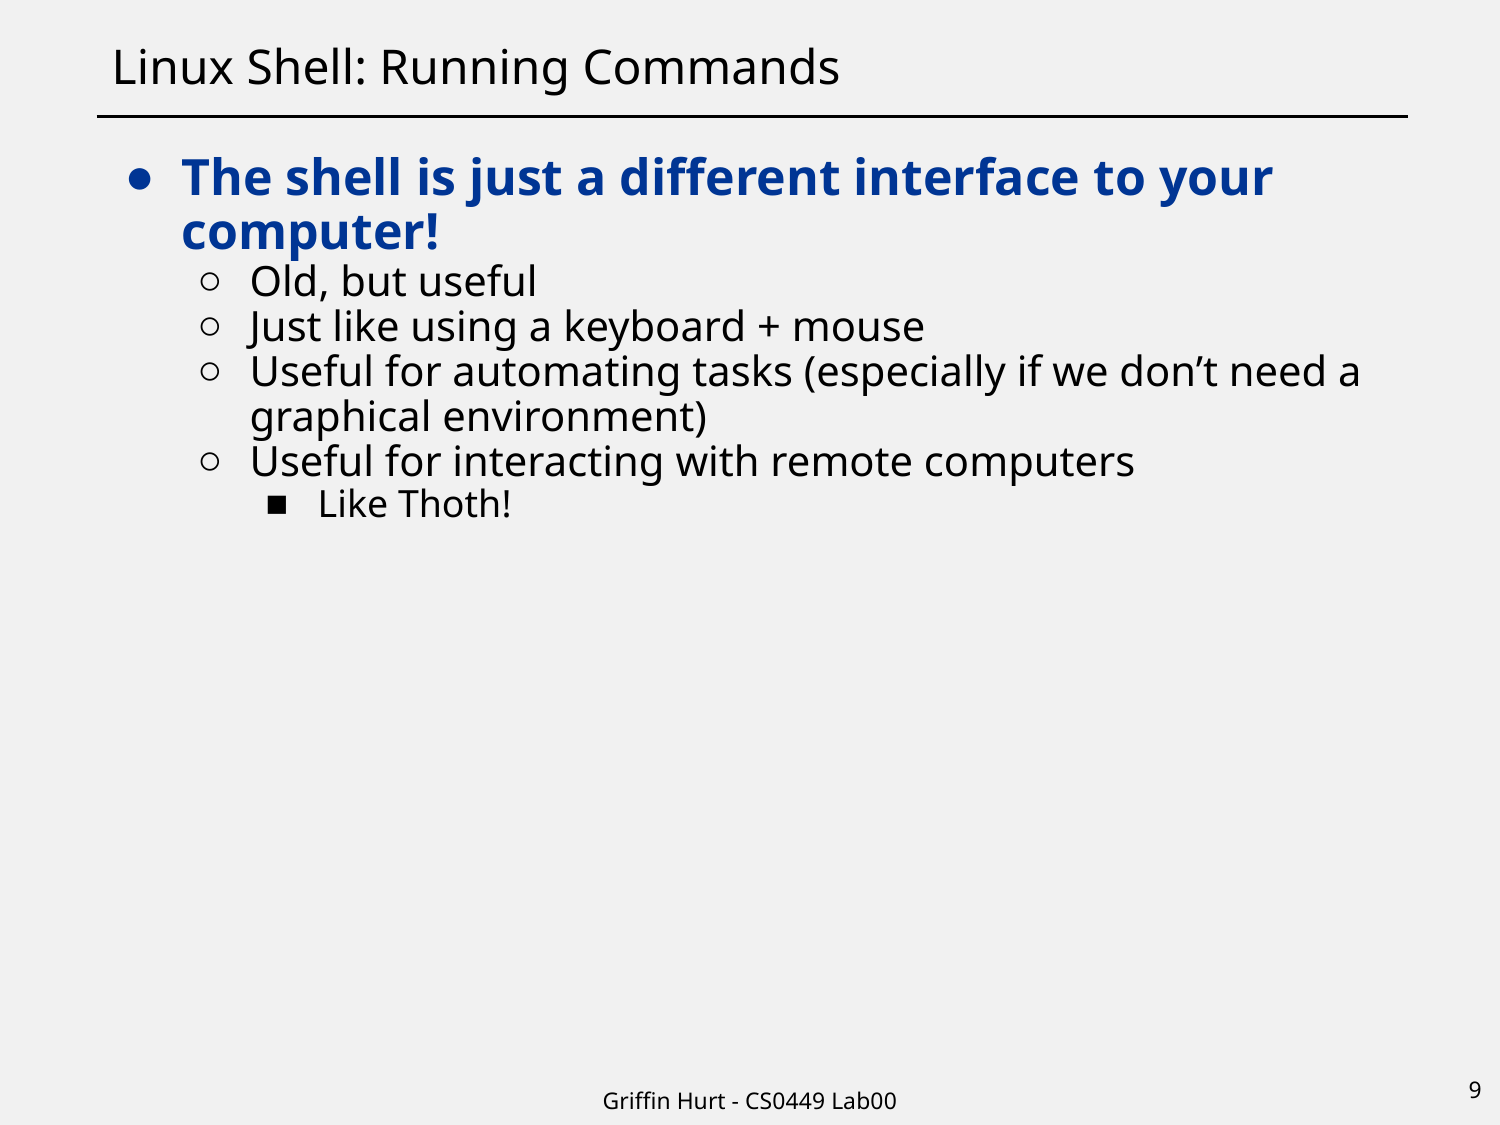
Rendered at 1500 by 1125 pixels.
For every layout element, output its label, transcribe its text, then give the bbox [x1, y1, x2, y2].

title Linux Shell: Running Commands [93, 4, 1407, 114]
footer Griffin Hurt - CS0449 Lab00 [496, 1065, 1004, 1125]
slide_number 9 [1343, 1060, 1500, 1125]
list The shell is just a different interface to your computer! Old, but useful Just like using a keyboard + mouse Useful for automating tasks (especially if we don’t need a graphical environment) Useful for interacting with remote computers Like Thoth! [95, 134, 1407, 1038]
